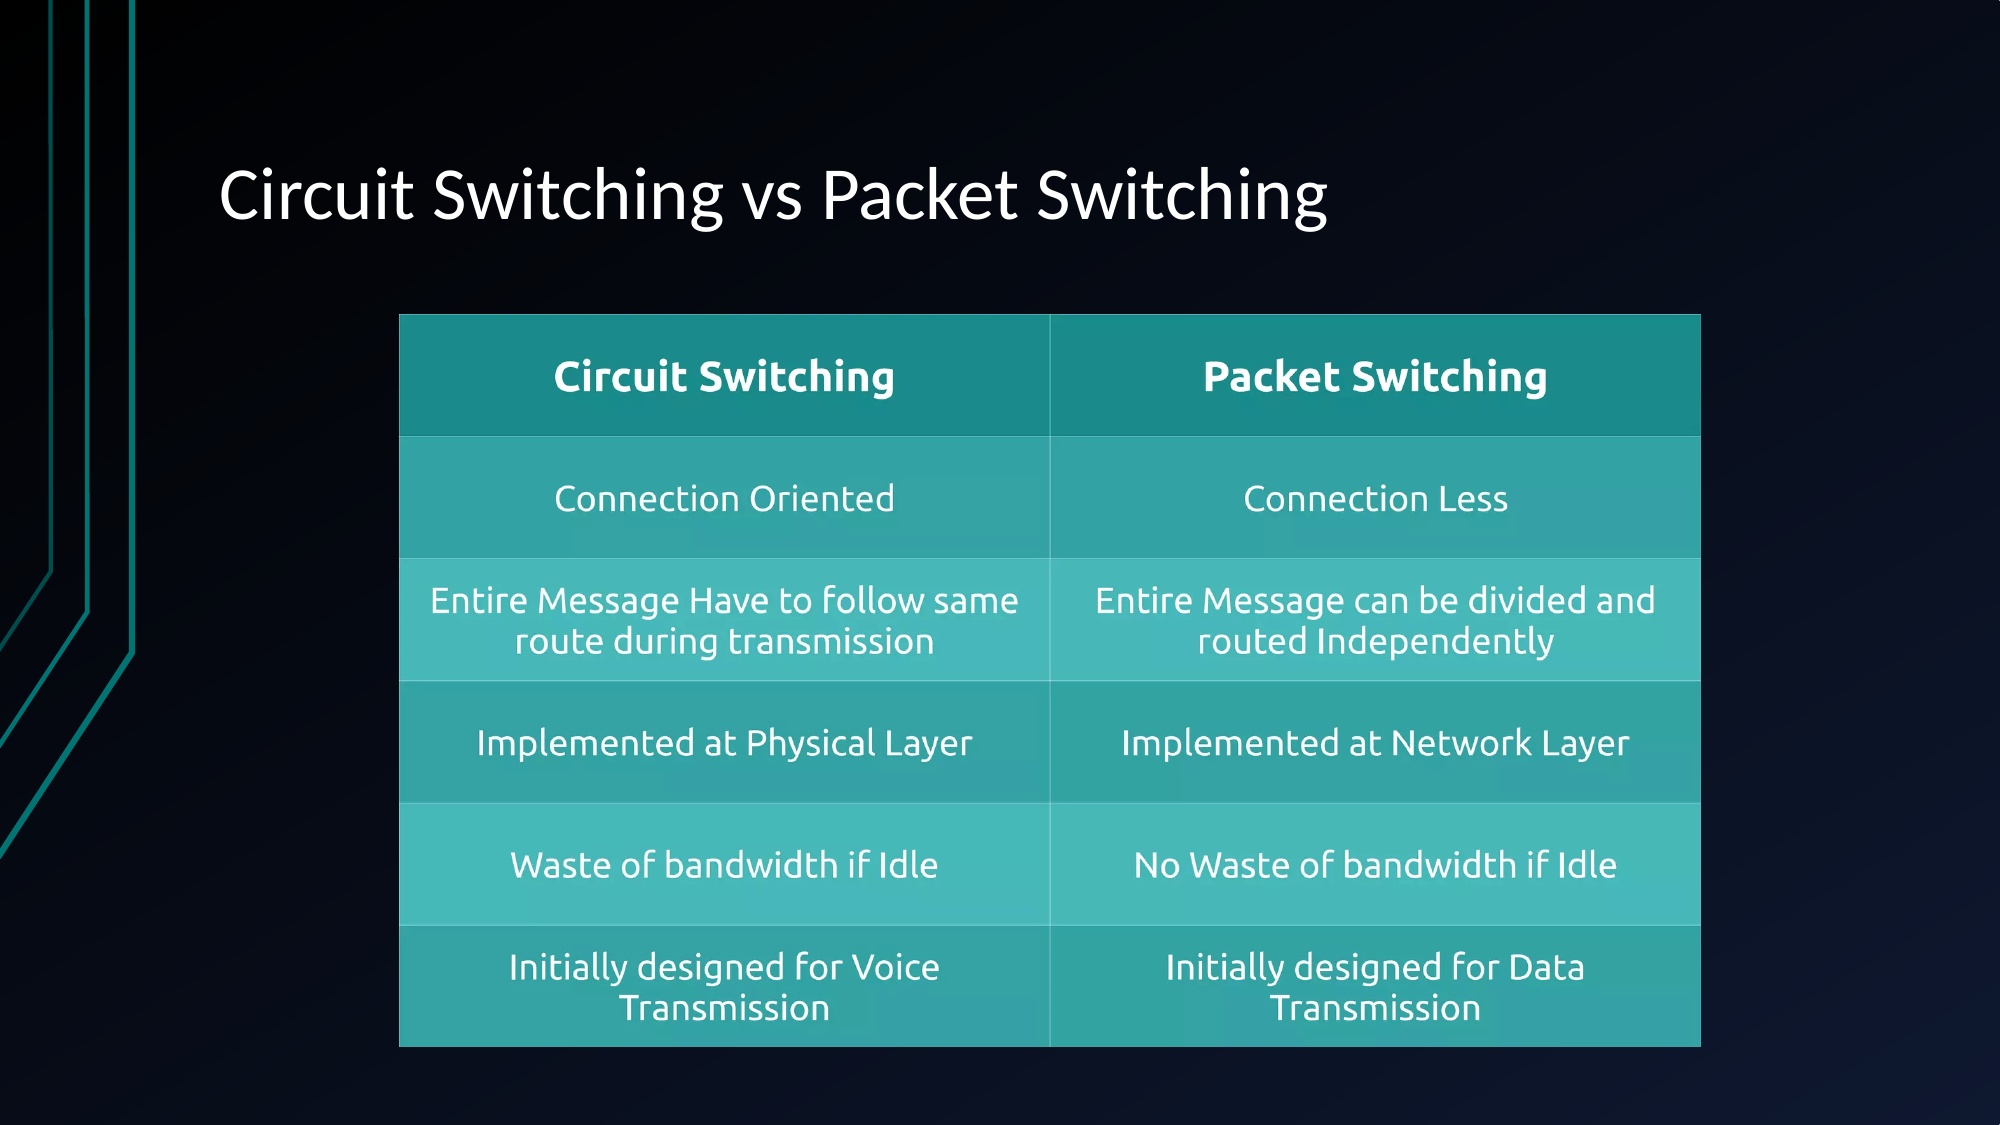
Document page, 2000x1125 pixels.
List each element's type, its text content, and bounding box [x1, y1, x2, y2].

title Circuit Switching vs Packet Switching [199, 45, 1900, 246]
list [398, 314, 1701, 1047]
